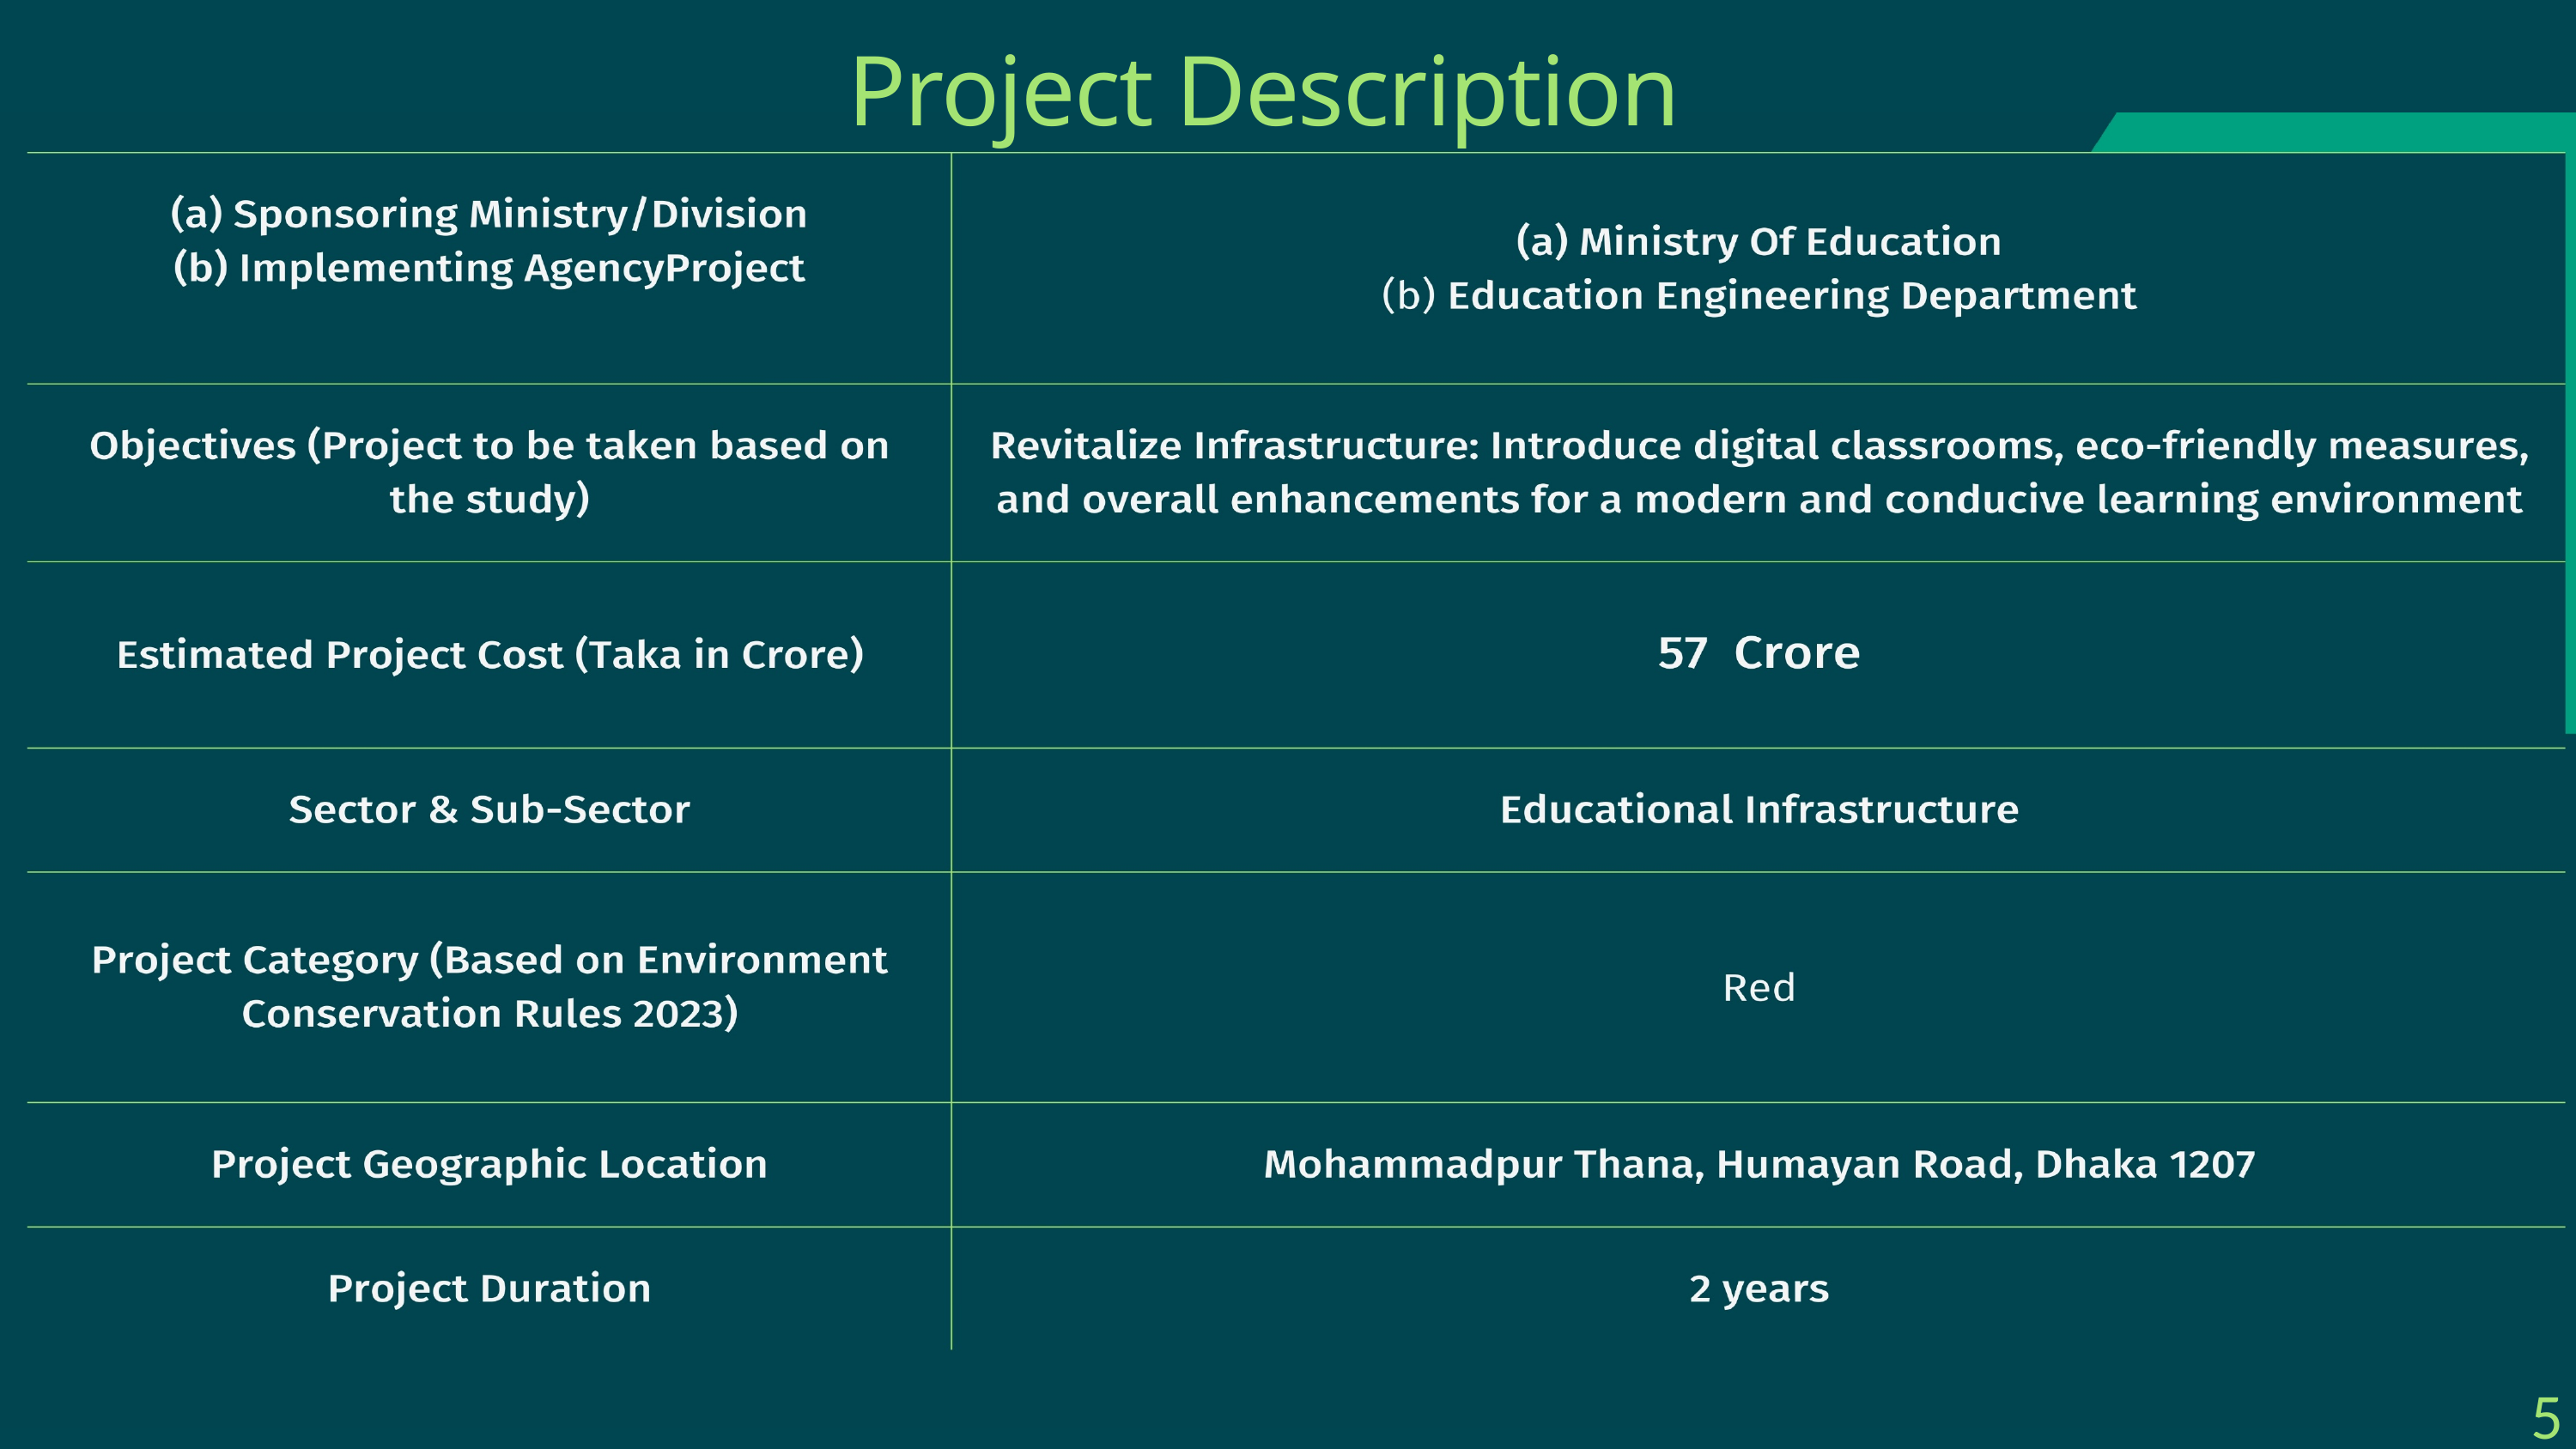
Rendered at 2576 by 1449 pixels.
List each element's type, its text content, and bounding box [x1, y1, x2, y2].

slide_number 5 [2071, 1434, 2576, 1449]
picture [0, 112, 2576, 1428]
text_box Project Description [848, 0, 1696, 109]
